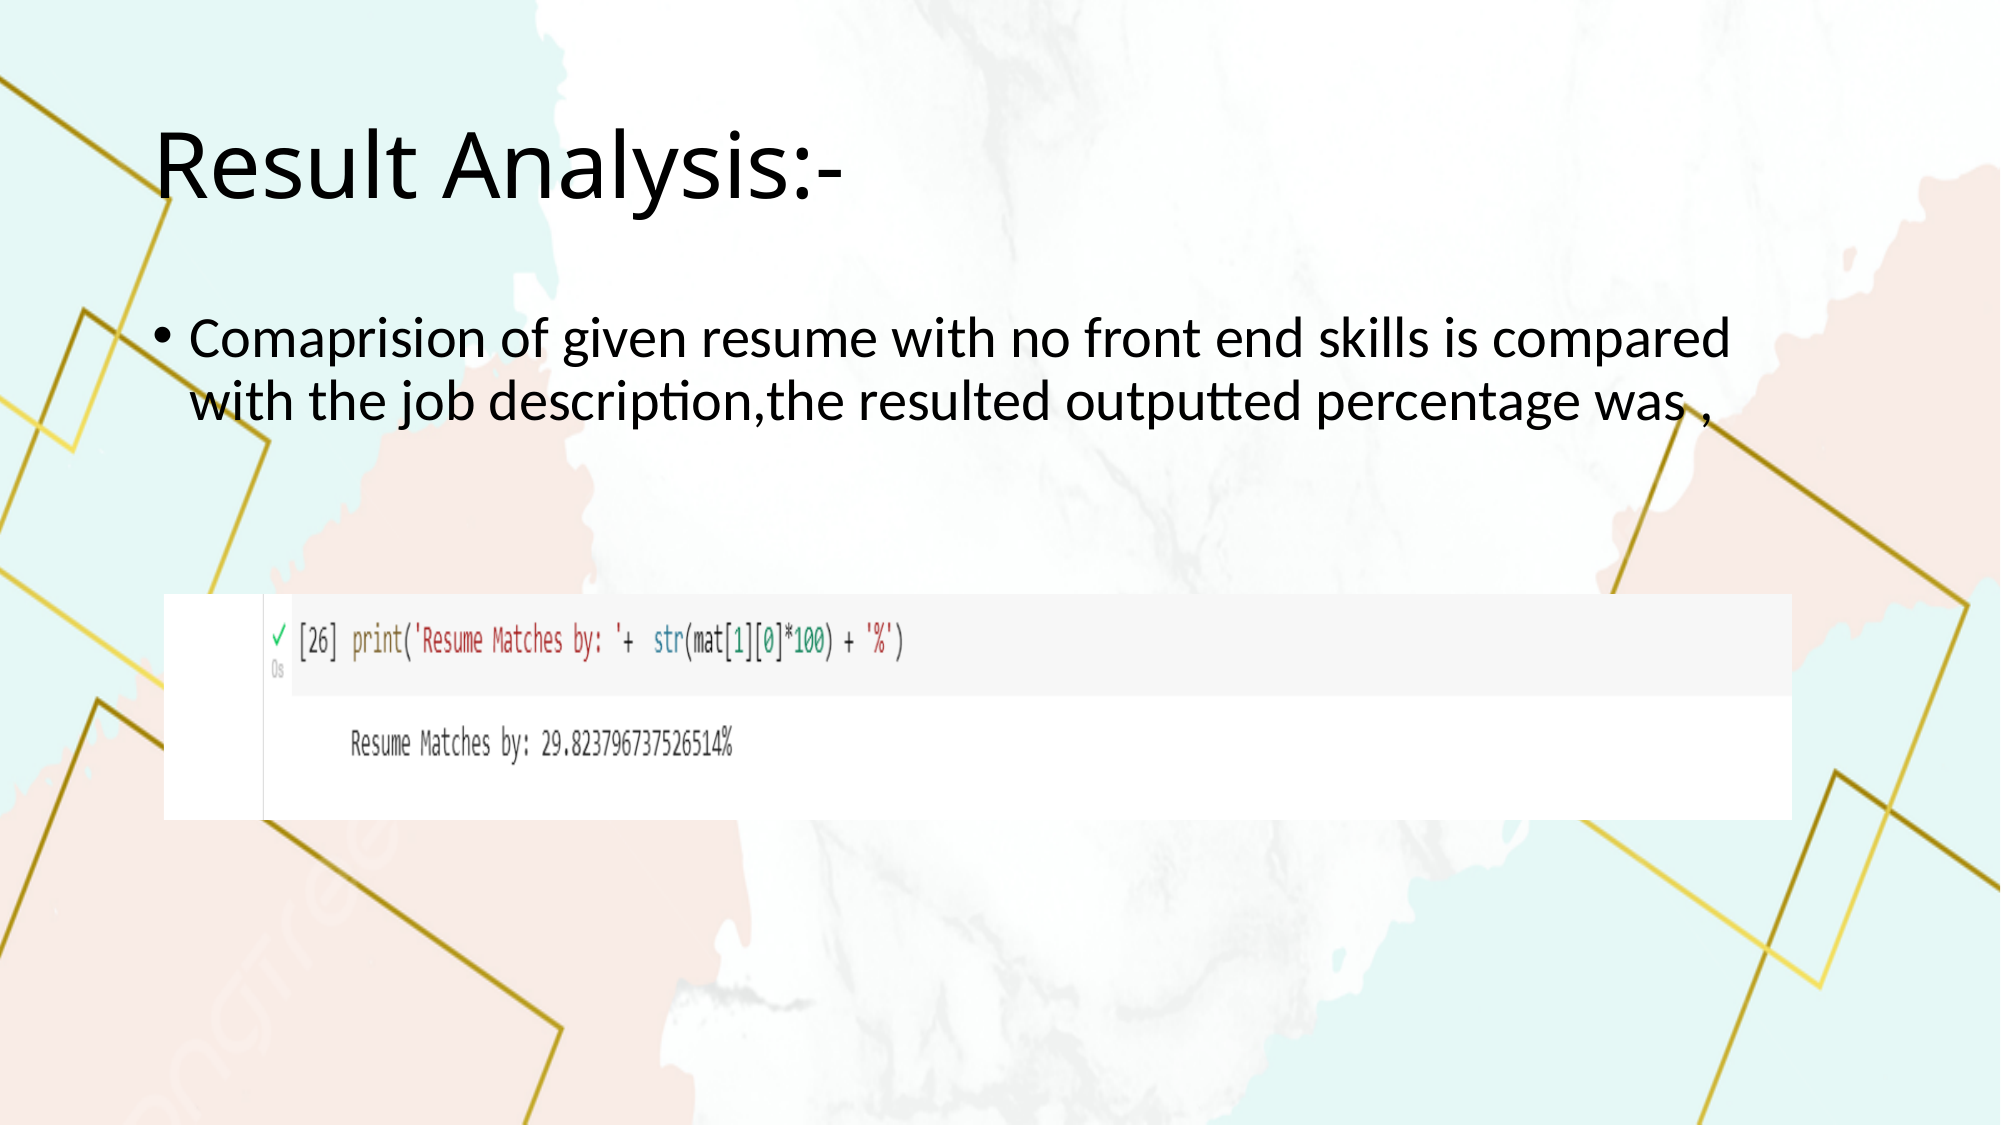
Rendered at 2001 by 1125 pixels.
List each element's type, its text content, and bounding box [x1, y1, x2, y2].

list Comaprision of given resume with no front end skills is compared with the job description,the resulted outputted percentage was , [137, 299, 1863, 1014]
picture [0, 0, 2001, 1125]
title Result Analysis:- [137, 59, 1863, 278]
